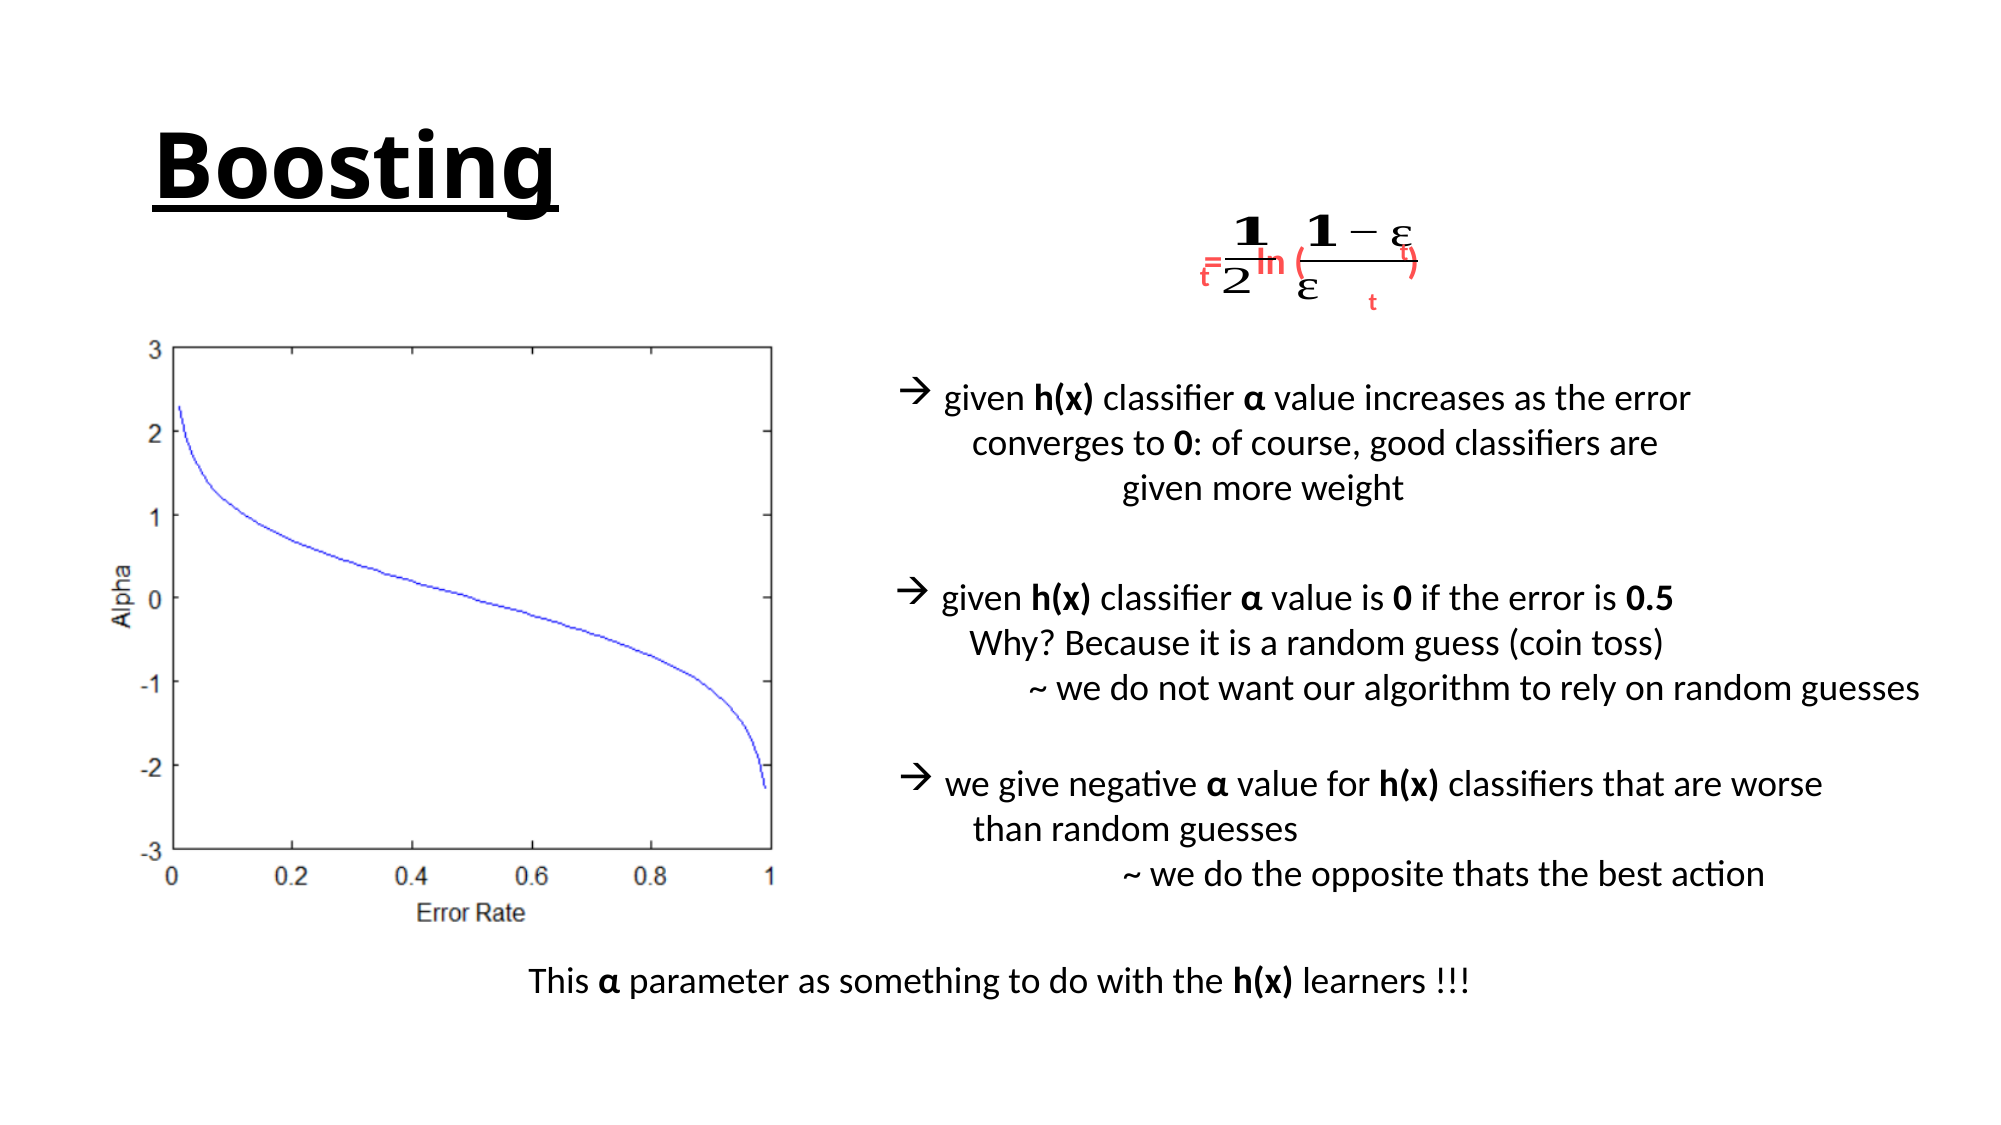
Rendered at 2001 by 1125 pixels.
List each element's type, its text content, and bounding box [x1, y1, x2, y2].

text_box t [1185, 249, 1225, 300]
title Boosting [137, 59, 1863, 278]
text_box This α parameter as something to do with the h(x) learners !!! [513, 948, 1487, 1009]
text_box given h(x) classifier α value is 0 if the error is 0.5 Why? Because it is a random guess (coin toss) ~ we do not want our algorithm to rely on random guesses [879, 565, 1937, 716]
text_box t [1385, 227, 1424, 273]
text_box t [1353, 277, 1393, 323]
text_box given h(x) classifier α value increases as the error converges to 0: of course, good classifiers are given more weight [882, 365, 1707, 516]
text_box we give negative α value for h(x) classifiers that are worse than random guesses ~ we do the opposite thats the best action [883, 751, 1839, 902]
picture [74, 310, 856, 945]
